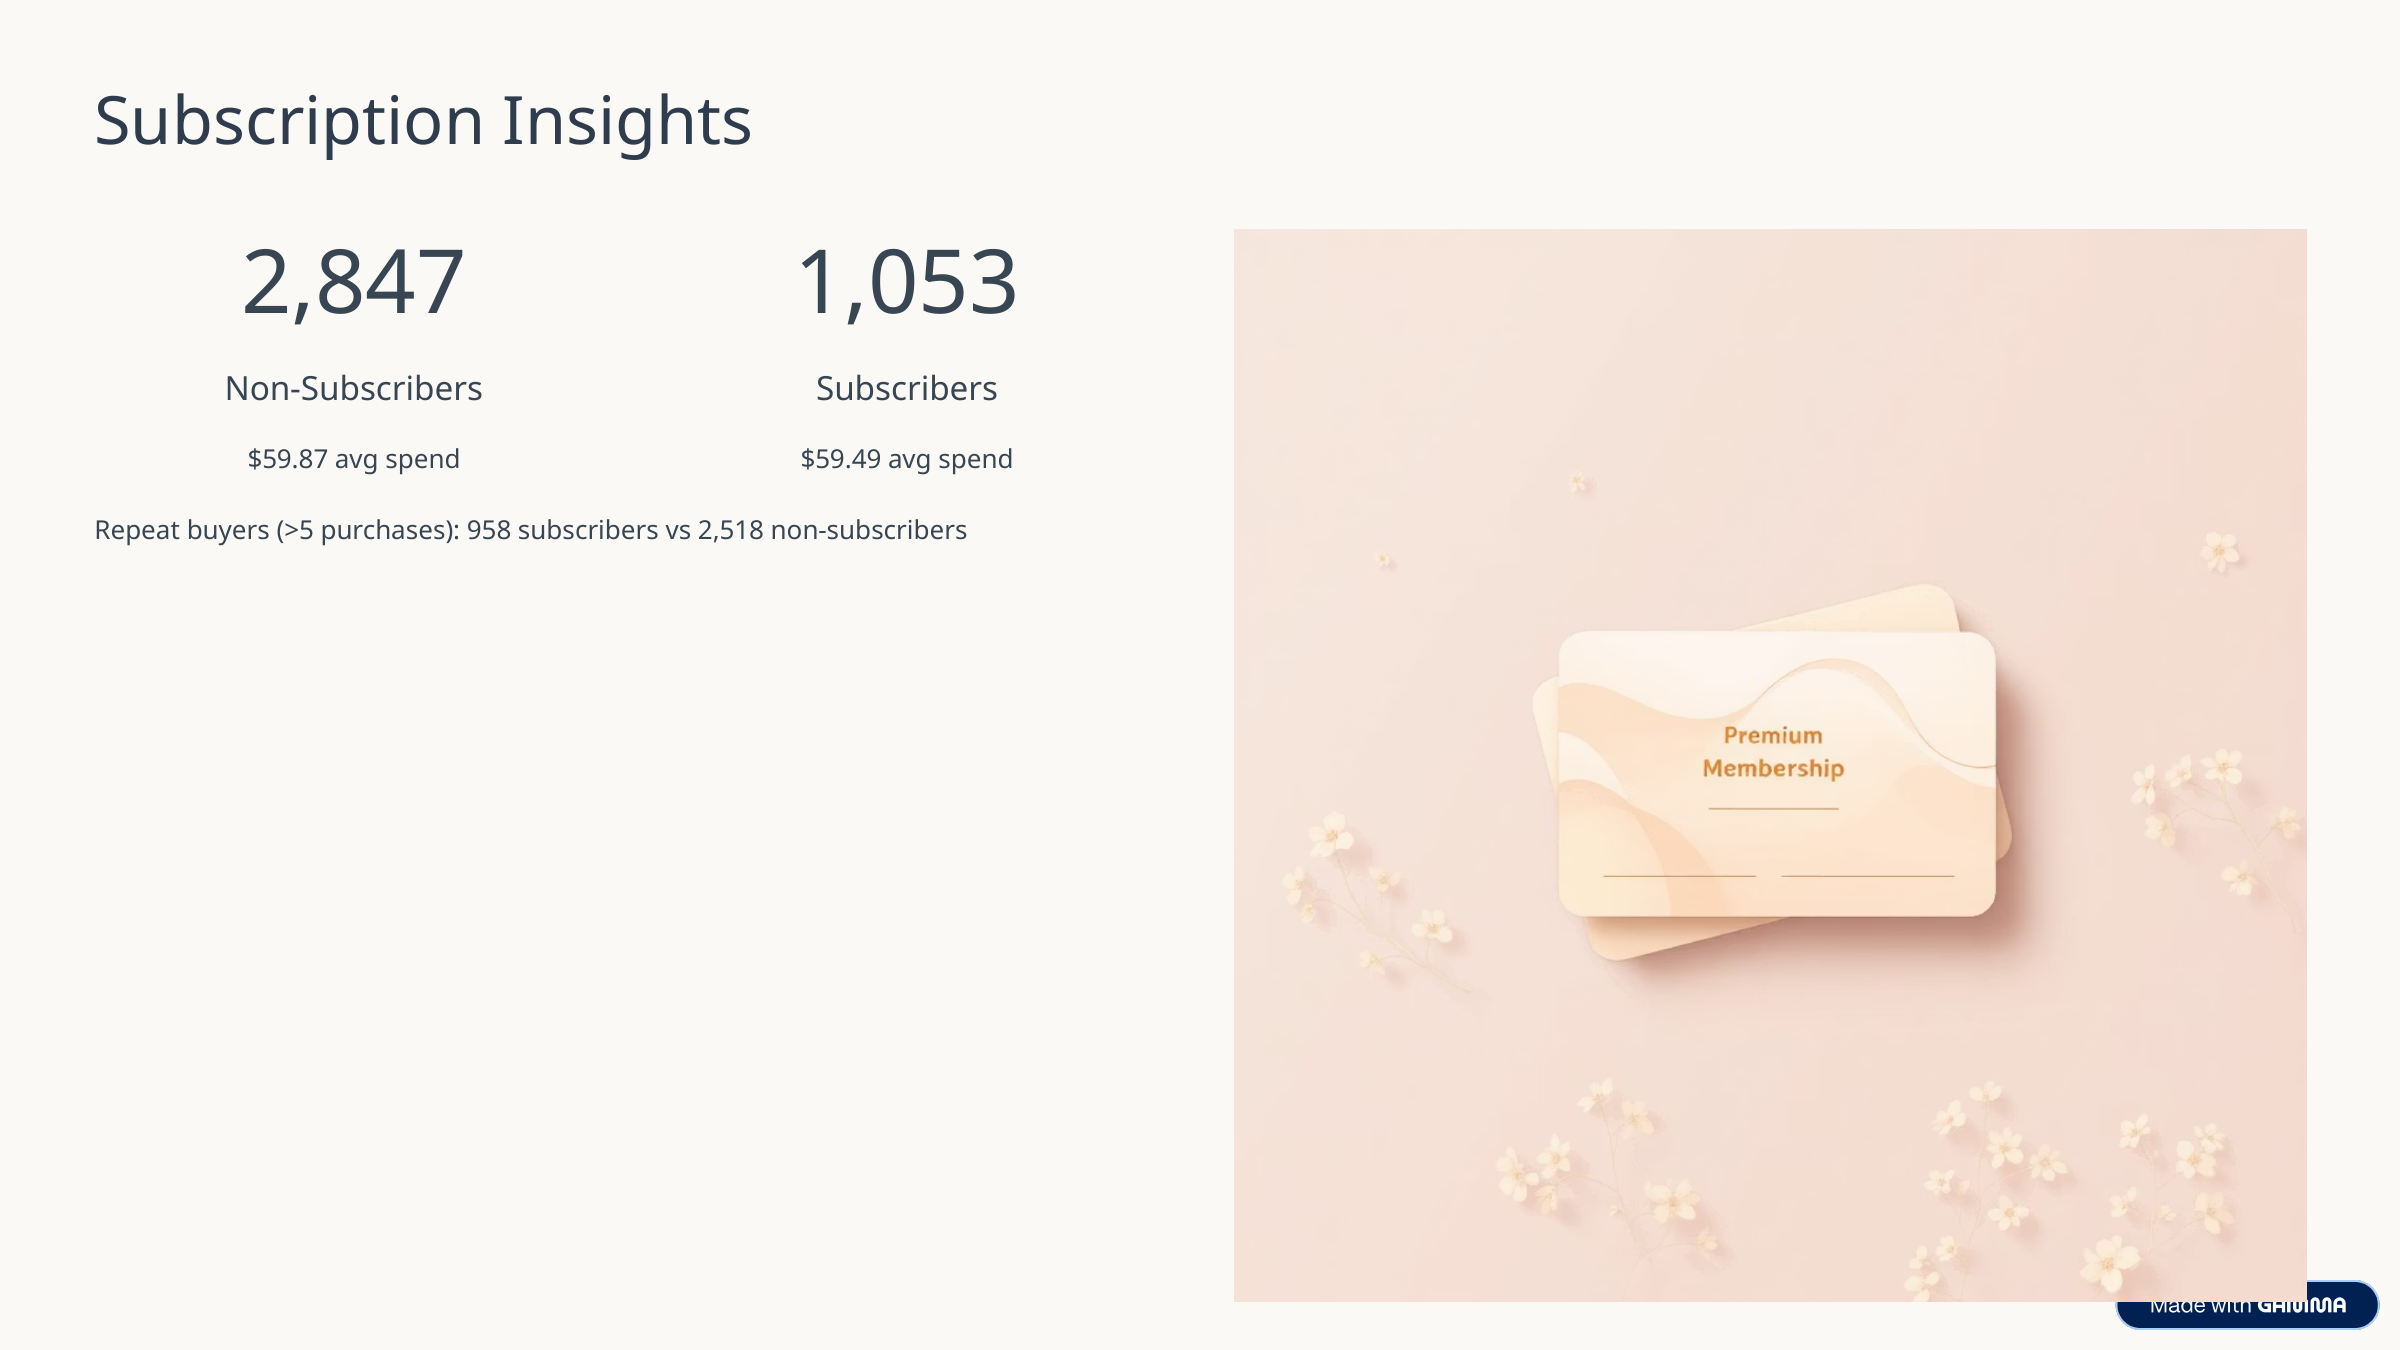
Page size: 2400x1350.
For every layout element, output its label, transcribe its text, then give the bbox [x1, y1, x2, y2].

text_box $59.49 avg spend [647, 434, 1168, 475]
text_box 2,847 [94, 242, 614, 332]
picture [1234, 229, 2389, 1339]
text_box Repeat buyers (>5 purchases): 958 subscribers vs 2,518 non-subscribers [94, 505, 1167, 546]
text_box $59.87 avg spend [94, 434, 614, 475]
text_box Subscription Insights [94, 74, 769, 159]
text_box 1,053 [647, 242, 1168, 332]
text_box Non-Subscribers [185, 365, 523, 408]
text_box Subscribers [738, 365, 1076, 408]
